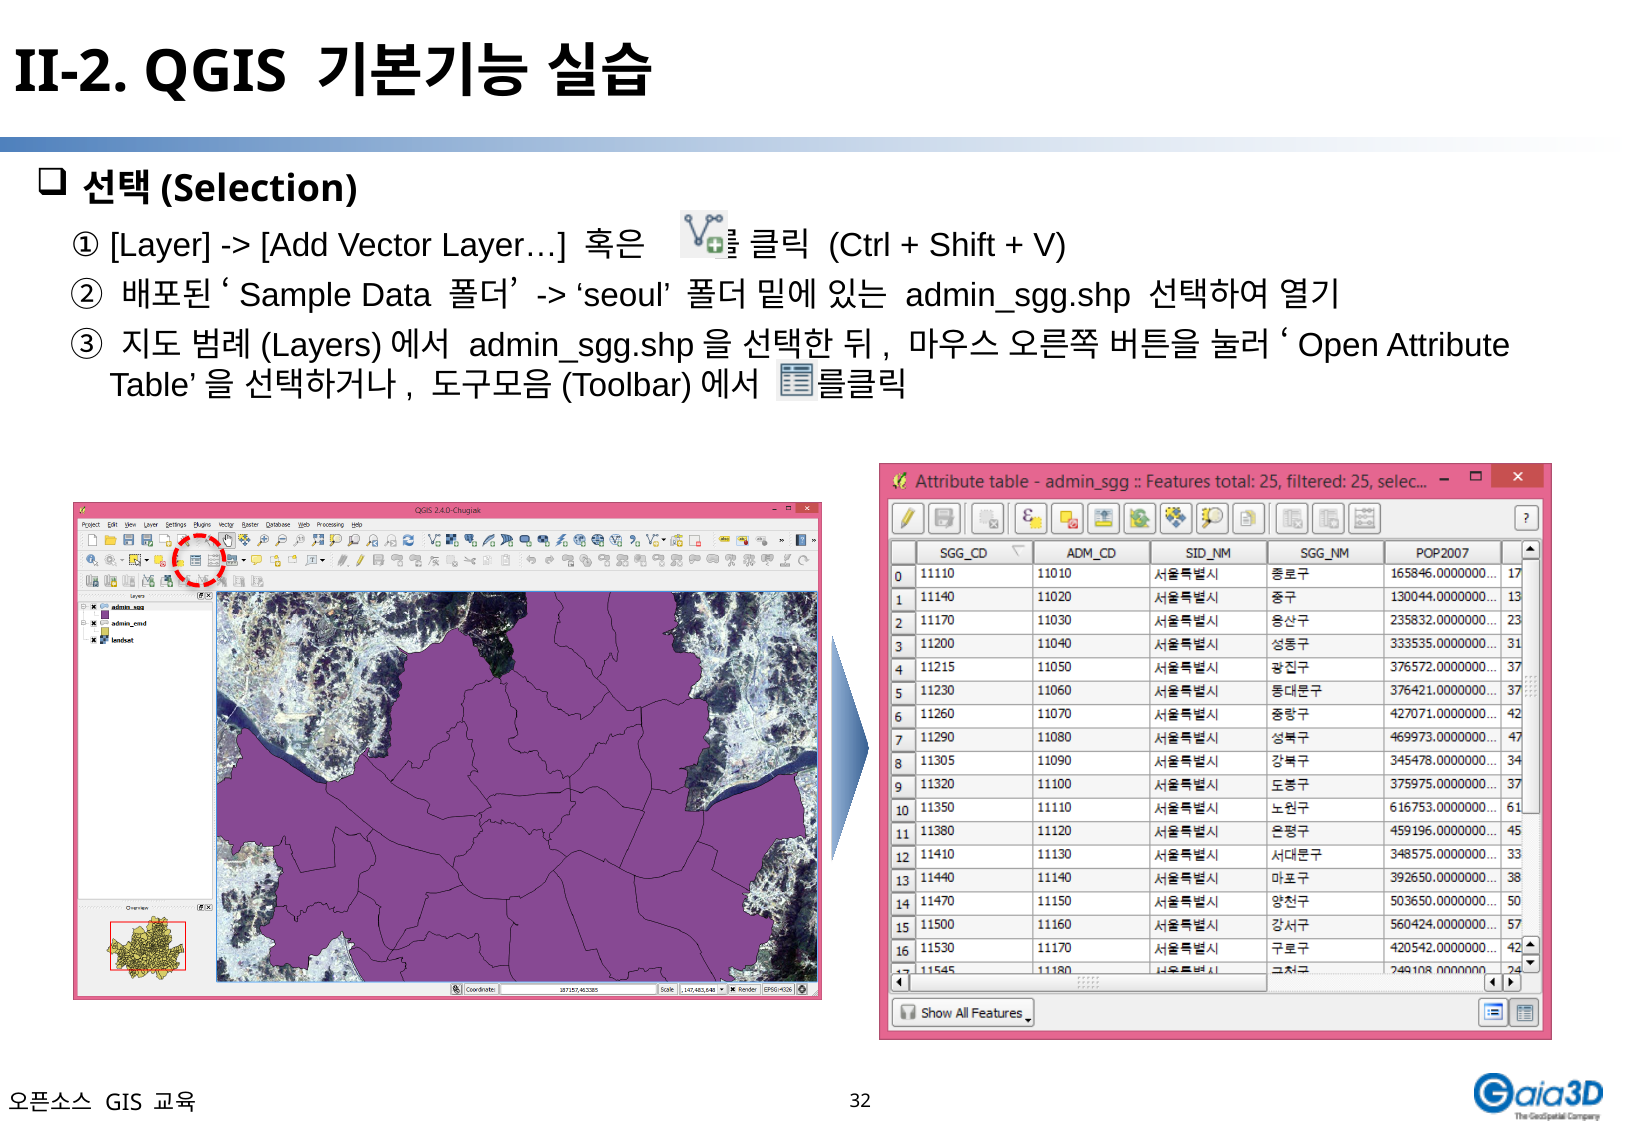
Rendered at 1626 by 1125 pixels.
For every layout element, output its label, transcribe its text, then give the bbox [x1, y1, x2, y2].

slide_number 32 [670, 1086, 1050, 1118]
title II-2. QGIS 기본기능 실습 [0, 0, 1581, 138]
picture [680, 210, 728, 258]
picture [73, 502, 822, 1000]
text_box [831, 635, 870, 861]
text_box 선택(Selection) [21, 156, 1510, 216]
text_box ① [Layer] -> [Add Vector Layer…] 혹은 를 클릭 (Ctrl + Shift + V) ② 배포된 ‘Sample Data 폴더’ -> ‘seoul’ 폴더 밑에 있는 admin_sgg.shp 선택하여 열기 ③ 지도 범례(Layers)에서 admin_sgg.shp을 선택한 뒤, 마우스 오른쪽 버튼을 눌러 ‘Open Attribute Table’을 선택하거나, 도구모음(Toolbar)에서 를클릭 [62, 223, 1563, 403]
picture [776, 359, 818, 401]
picture [1474, 1073, 1603, 1121]
picture [879, 463, 1552, 1040]
